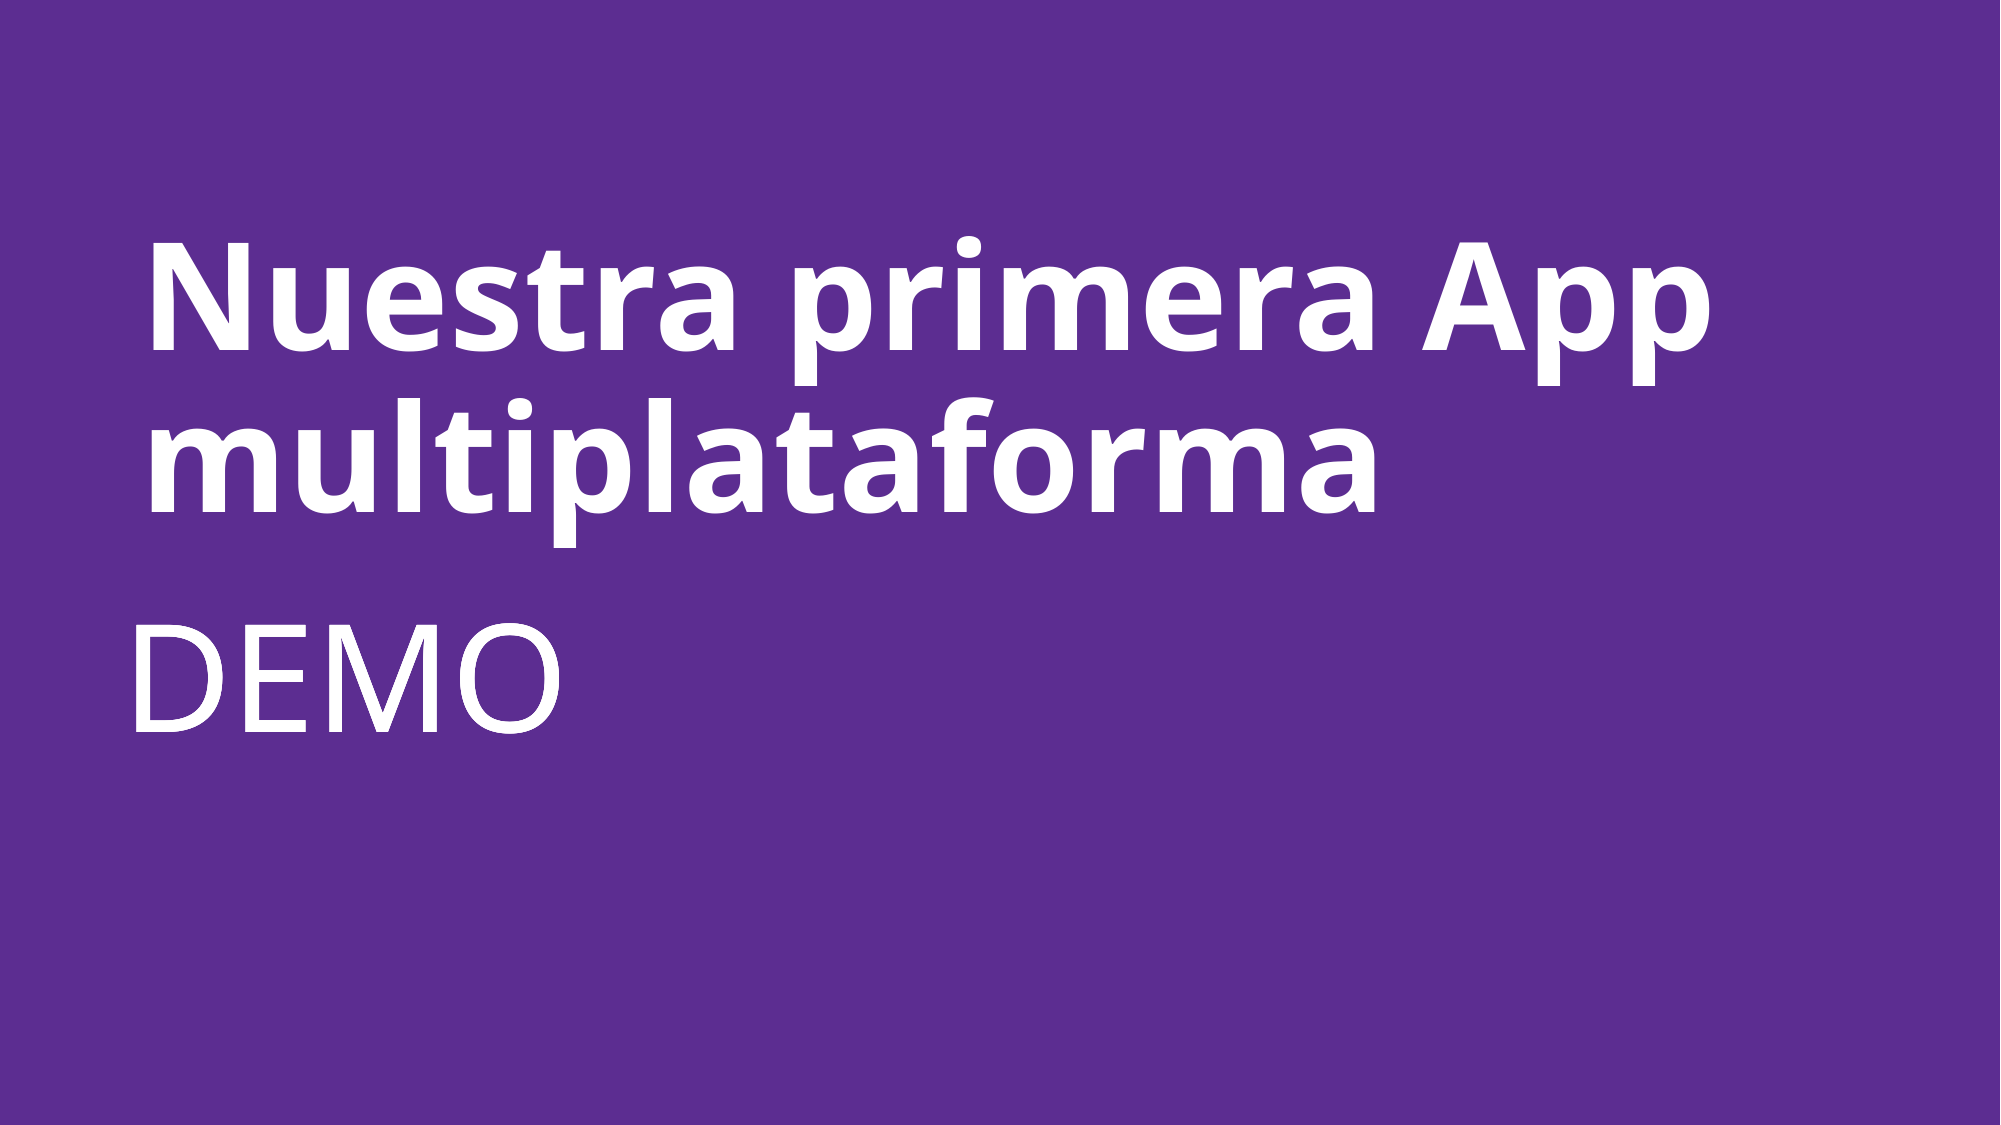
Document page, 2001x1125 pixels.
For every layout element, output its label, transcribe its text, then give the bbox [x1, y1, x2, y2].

title Nuestra primera App multiplataforma [118, 120, 1882, 563]
